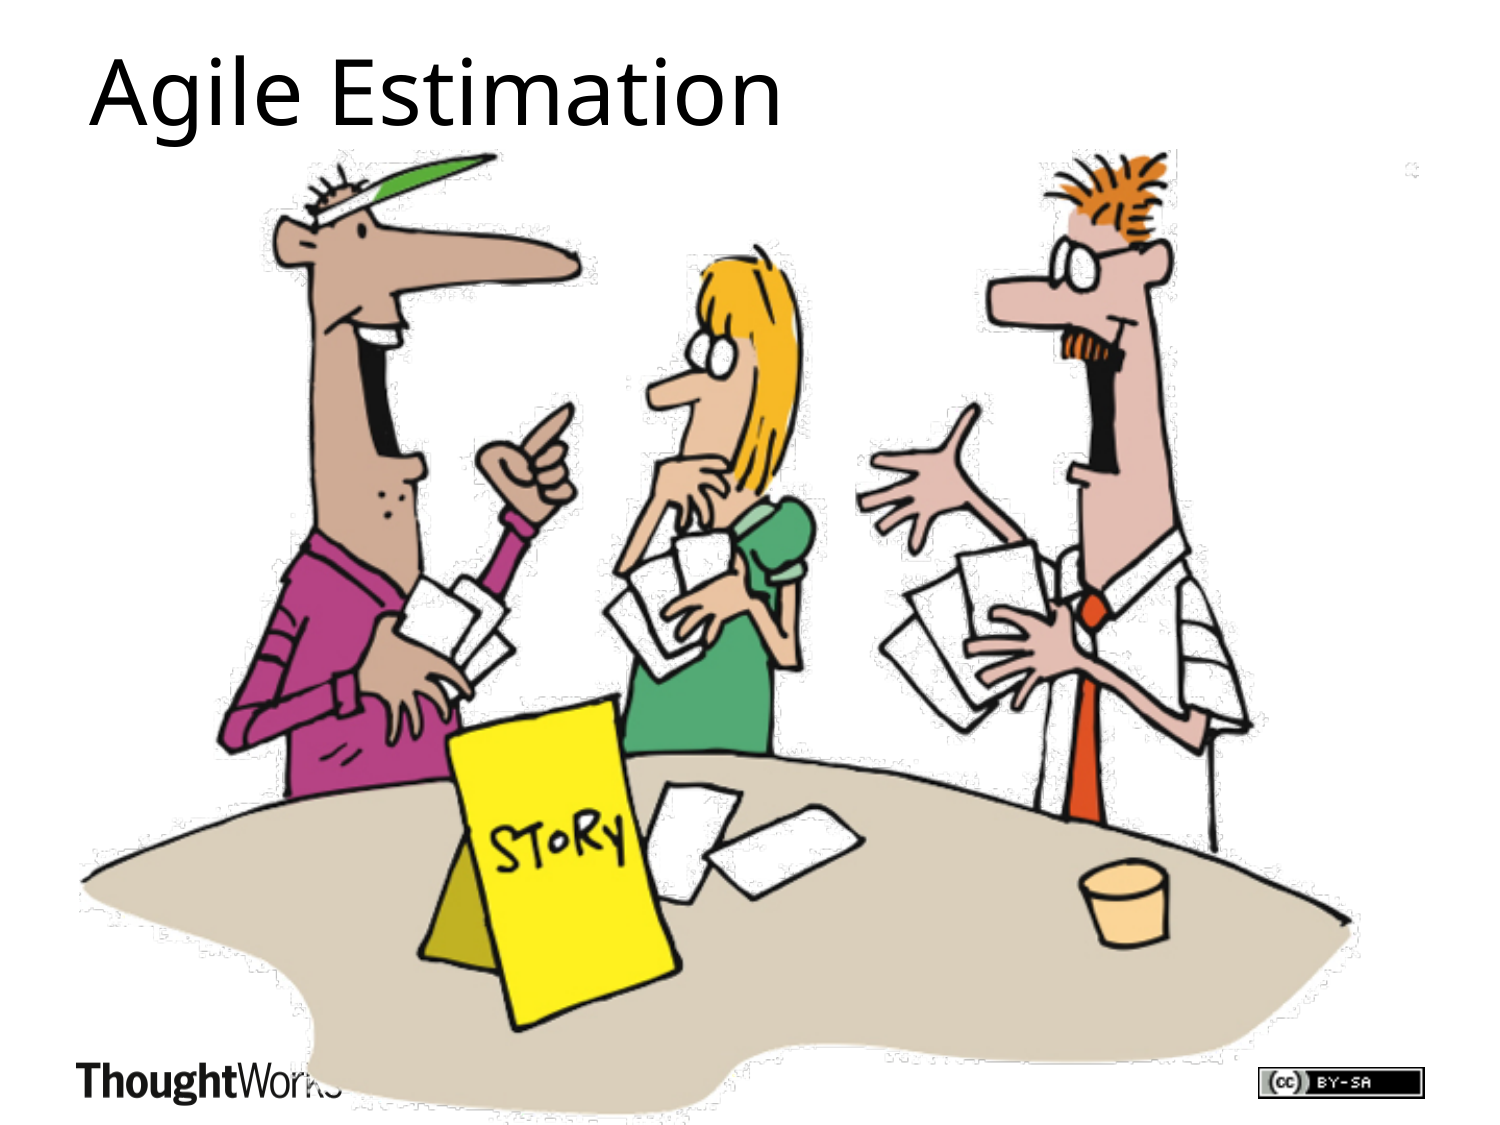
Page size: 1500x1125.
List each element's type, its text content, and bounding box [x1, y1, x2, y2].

text_box Agile Estimation [75, 0, 1425, 183]
picture [75, 148, 1425, 1125]
